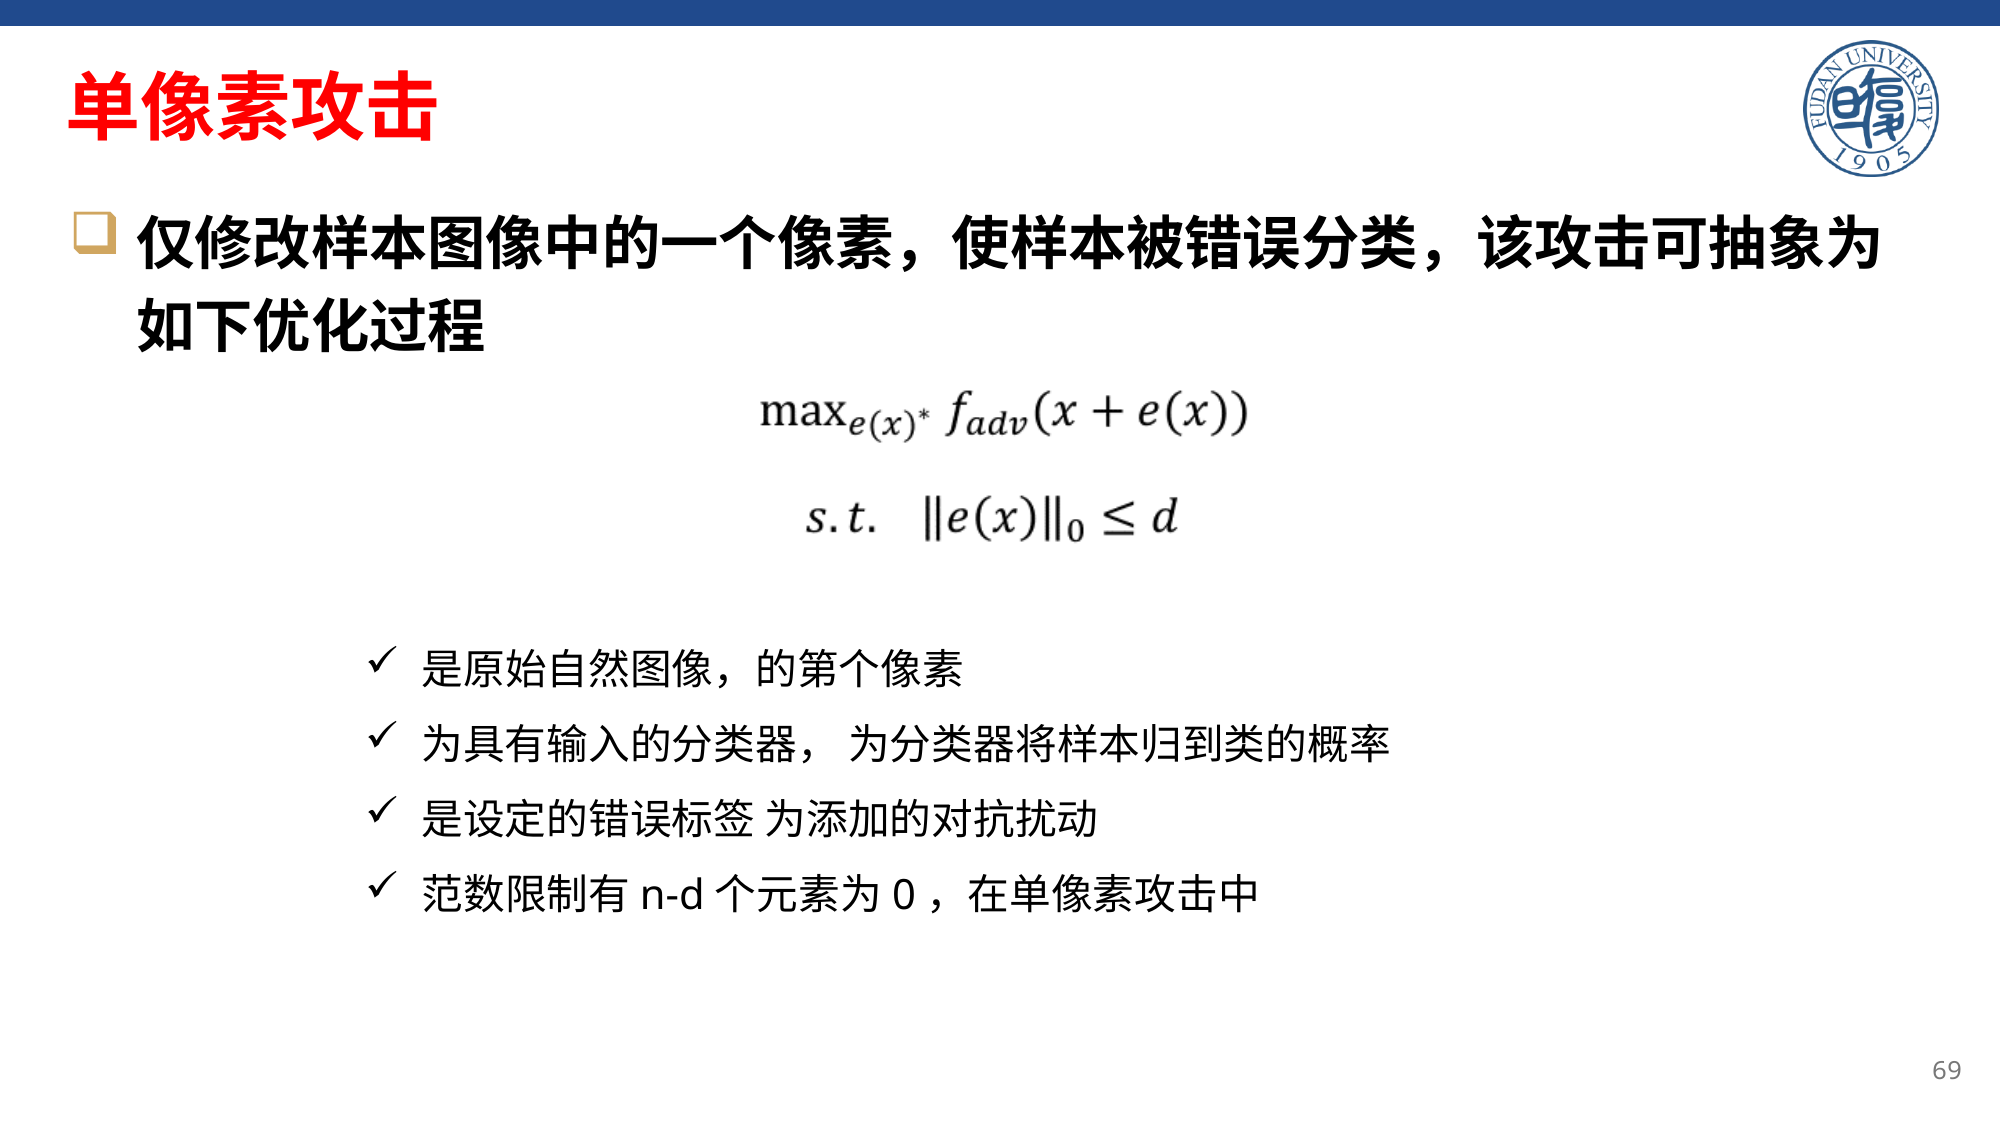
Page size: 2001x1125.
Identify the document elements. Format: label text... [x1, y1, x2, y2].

list 仅修改样本图像中的一个像素，使样本被错误分类，该攻击可抽象为如下优化过程 [54, 184, 1954, 402]
title 单像素攻击 [50, 36, 1799, 173]
text_box [669, 819, 700, 865]
picture [1803, 40, 1939, 177]
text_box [745, 364, 1255, 556]
